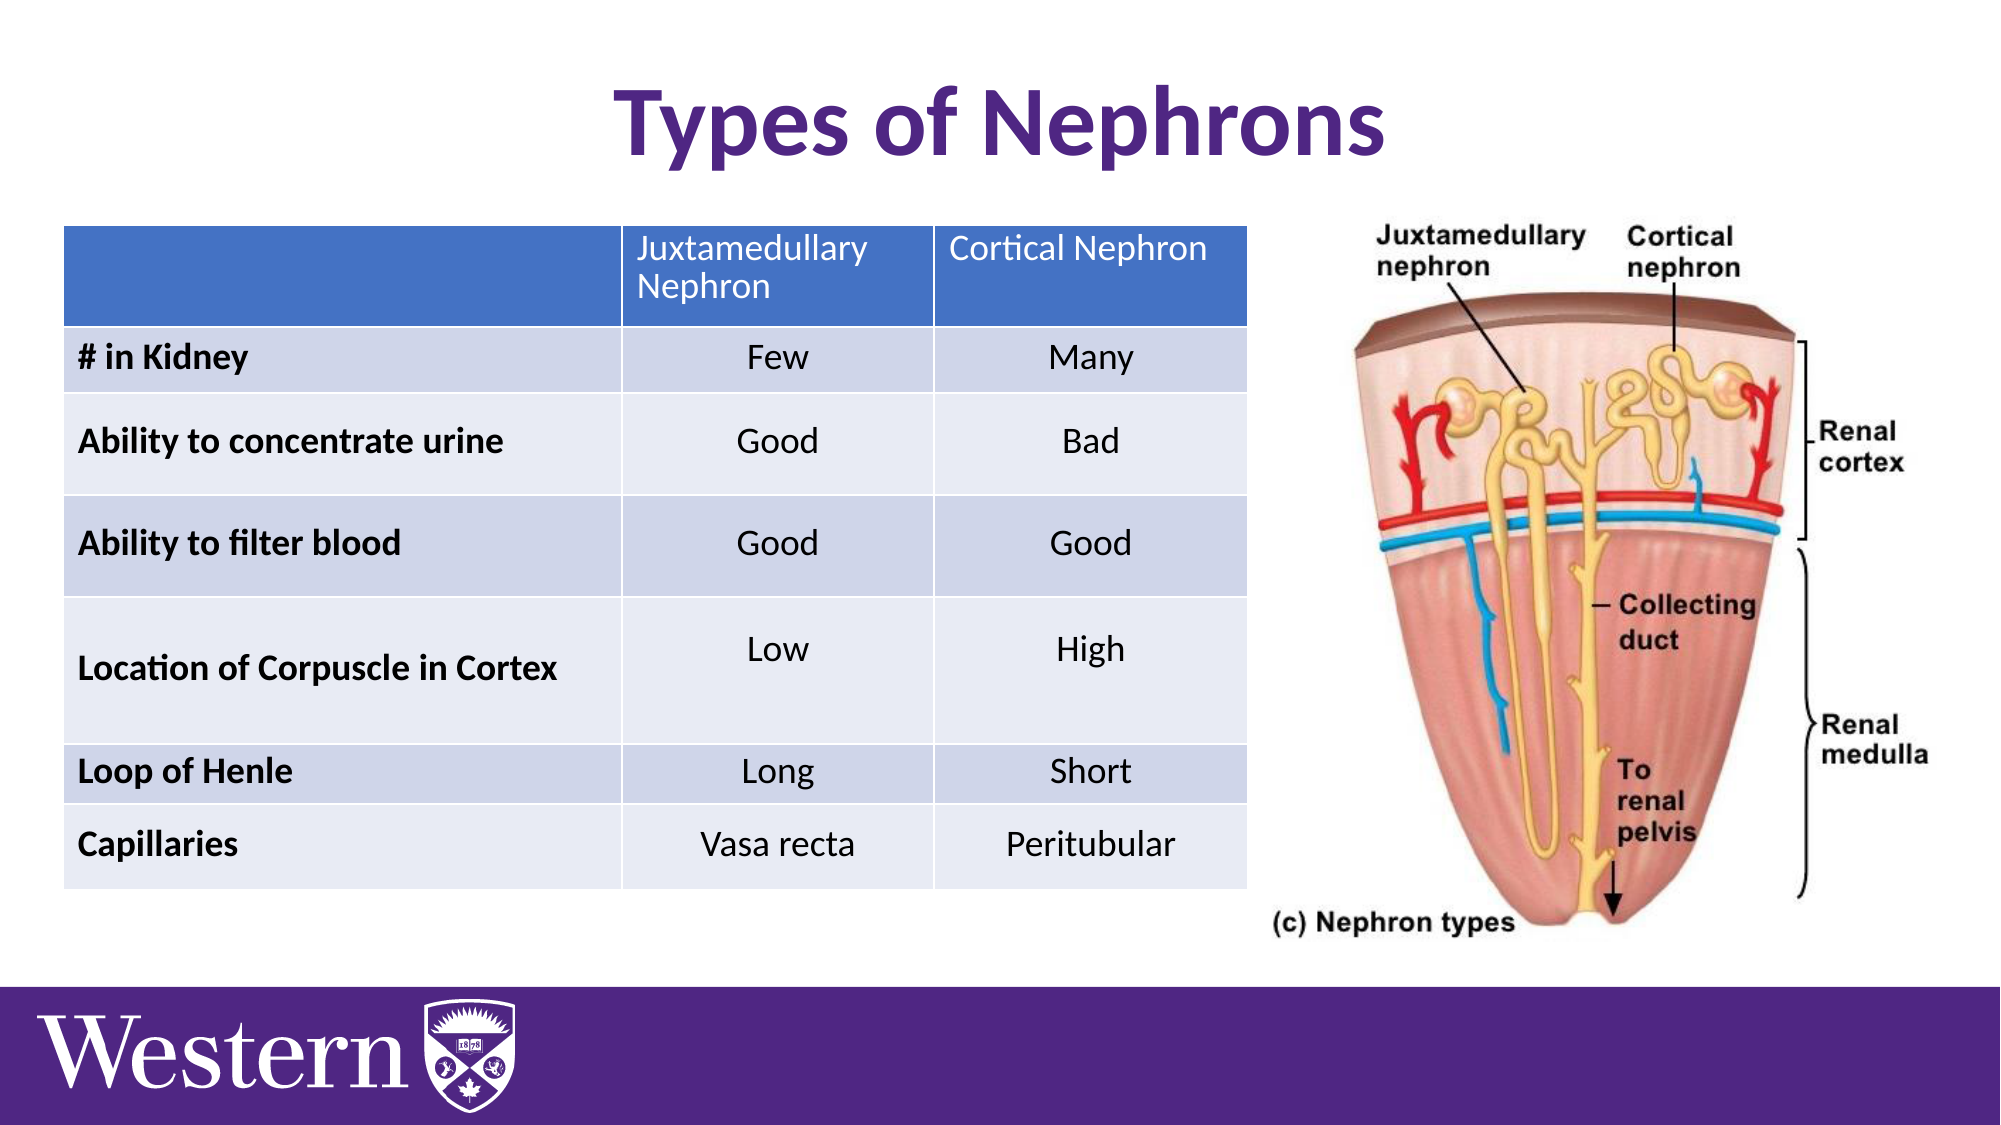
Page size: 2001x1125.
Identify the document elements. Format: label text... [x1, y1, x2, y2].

table_cell Good [623, 394, 933, 494]
table_cell Short [935, 745, 1247, 803]
table_cell Loop of Henle [64, 745, 621, 803]
title Types of Nephrons [137, 32, 1863, 213]
table_cell # in Kidney [64, 328, 621, 392]
table_cell Ability to concentrate urine [64, 394, 621, 494]
picture [37, 999, 515, 1113]
table_cell High [935, 598, 1247, 743]
table_cell Good [935, 496, 1247, 596]
table_cell Few [623, 328, 933, 392]
table_cell Location of Corpuscle in Cortex [64, 598, 621, 743]
table_cell Vasa recta [623, 805, 933, 889]
table_header Juxtamedullary Nephron [623, 226, 933, 326]
table_cell Ability to filter blood [64, 496, 621, 596]
table_cell Capillaries [64, 805, 621, 889]
table_header [64, 226, 621, 326]
table_cell Good [623, 496, 933, 596]
table_cell Many [935, 328, 1247, 392]
table_cell Long [623, 745, 933, 803]
text_box [0, 986, 2000, 1125]
table_cell Low [623, 598, 933, 743]
table_cell Peritubular [935, 805, 1247, 889]
table_cell Bad [935, 394, 1247, 494]
table_header Cortical Nephron [935, 226, 1247, 326]
picture [1261, 205, 1937, 942]
